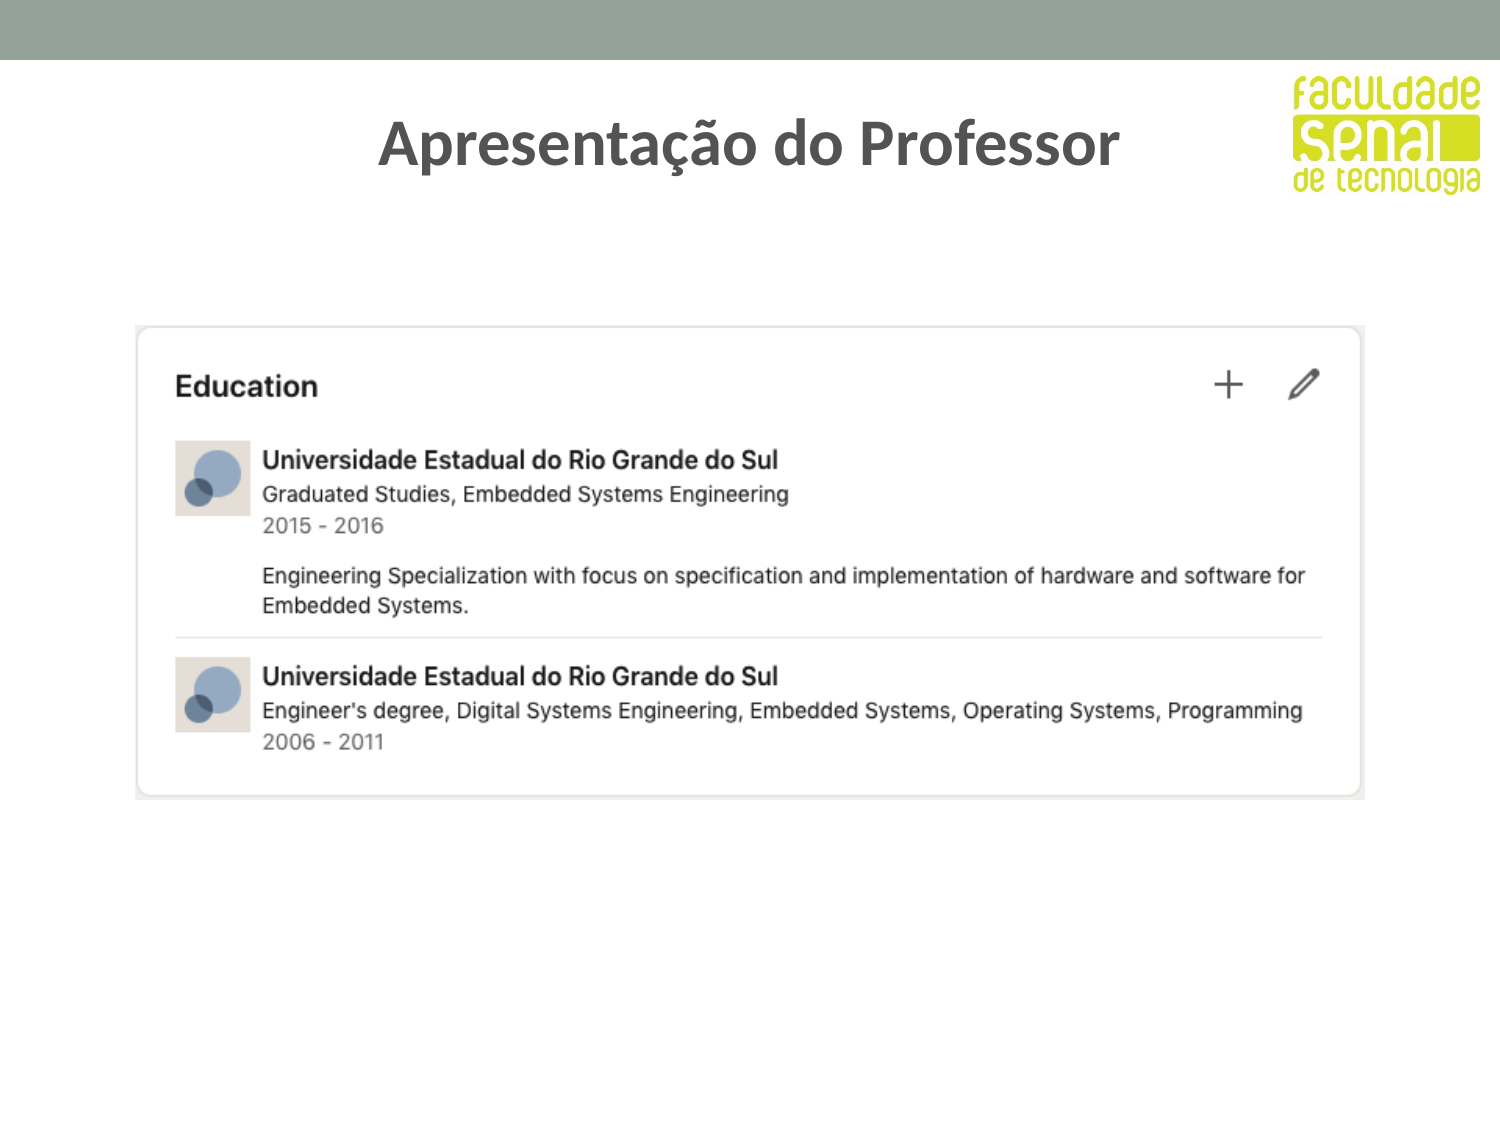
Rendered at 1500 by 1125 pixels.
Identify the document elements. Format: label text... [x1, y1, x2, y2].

picture [134, 325, 1366, 800]
text_box Apresentação do Professor [74, 45, 1425, 233]
picture [1425, 76, 1480, 195]
